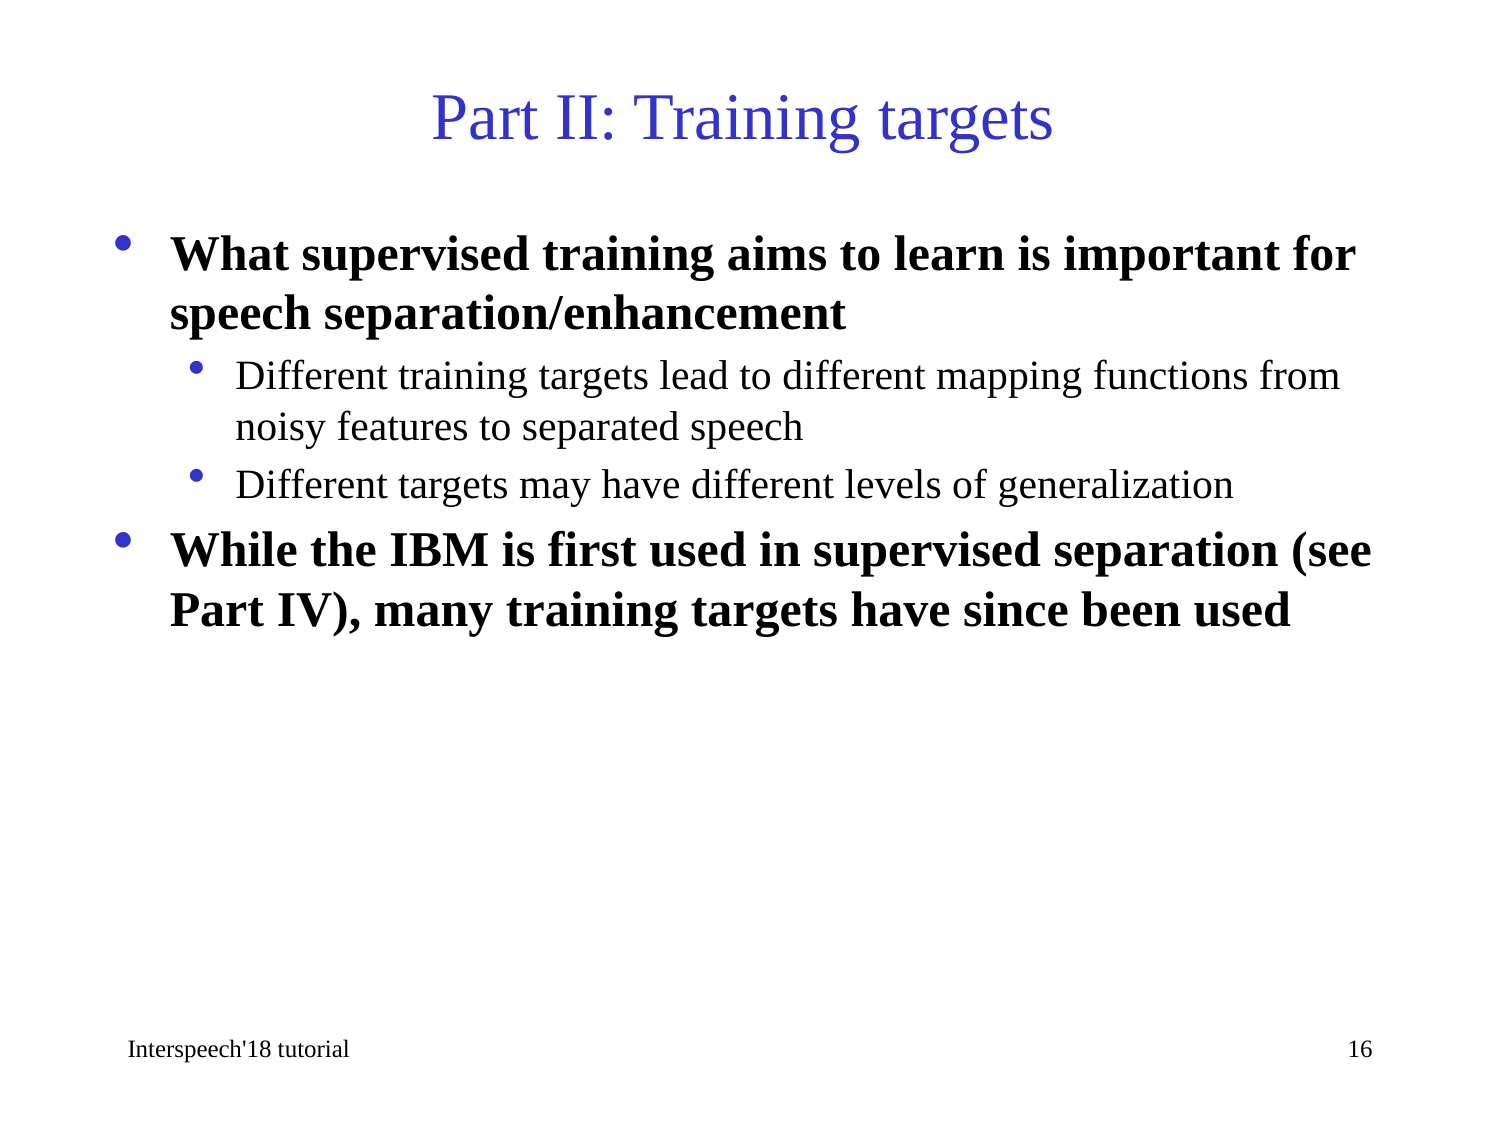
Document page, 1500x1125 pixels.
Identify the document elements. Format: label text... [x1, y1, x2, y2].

title Part II: Training targets [87, 62, 1400, 163]
list What supervised training aims to learn is important for speech separation/enhancement Different training targets lead to different mapping functions from noisy features to separated speech Different targets may have different levels of generalization While the IBM is first used in supervised separation (see Part IV), many training targets have since been used [98, 212, 1411, 964]
slide_number 16 [1074, 1024, 1388, 1101]
slide_number Interspeech'18 tutorial [112, 1024, 426, 1101]
